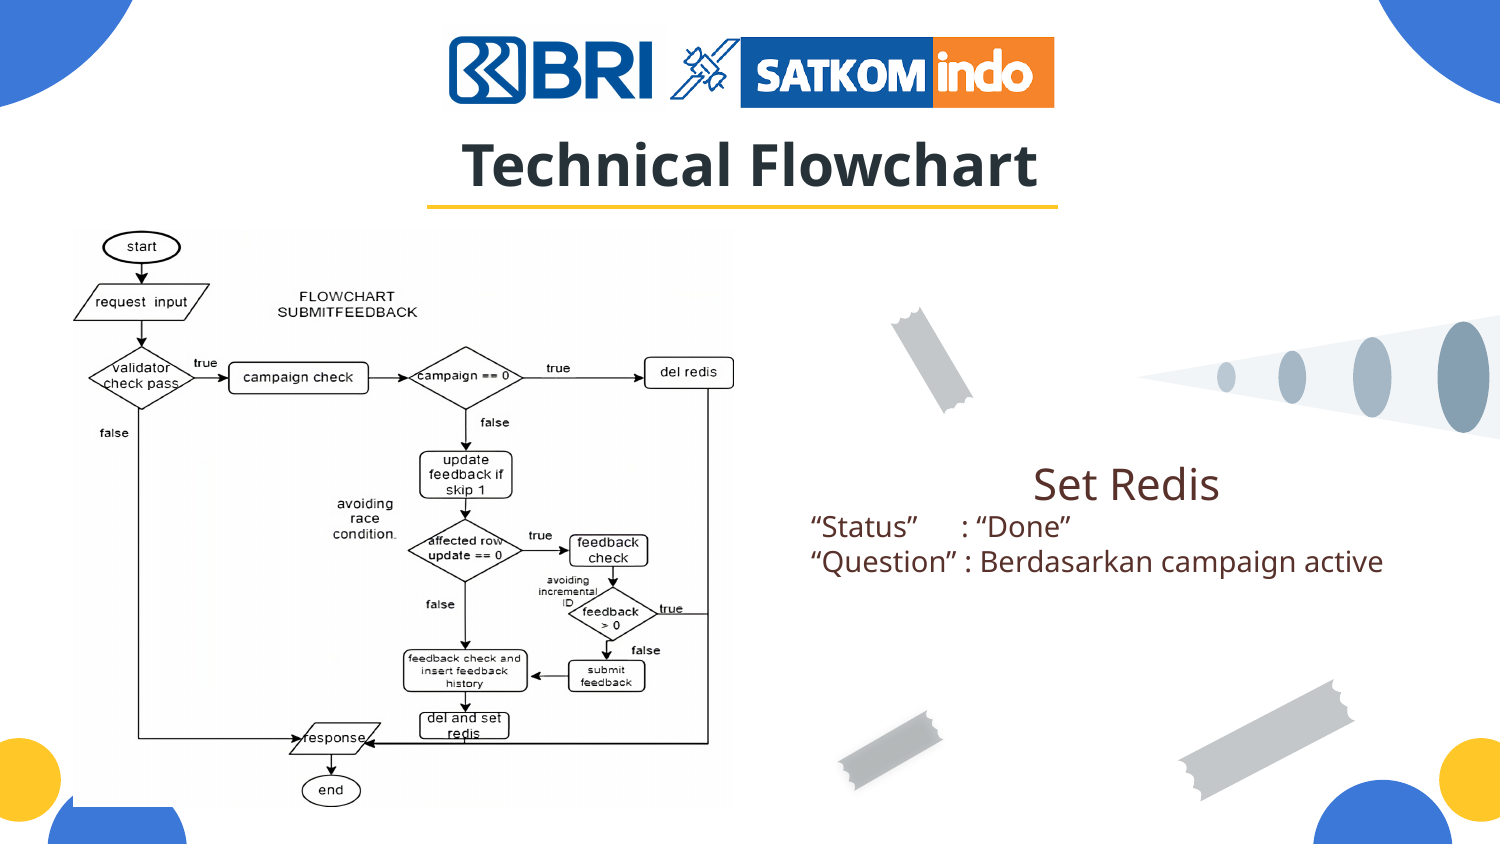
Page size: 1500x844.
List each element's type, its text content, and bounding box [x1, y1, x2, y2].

picture [72, 229, 735, 807]
text_box Technical Flowchart [118, 113, 1382, 208]
text_box [837, 710, 944, 791]
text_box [1136, 305, 1500, 449]
text_box Set Redis “Status” : “Done” “Question” : Berdasarkan campaign active [796, 448, 1458, 594]
text_box [1177, 679, 1356, 802]
text_box [890, 306, 974, 415]
picture [442, 25, 1058, 112]
